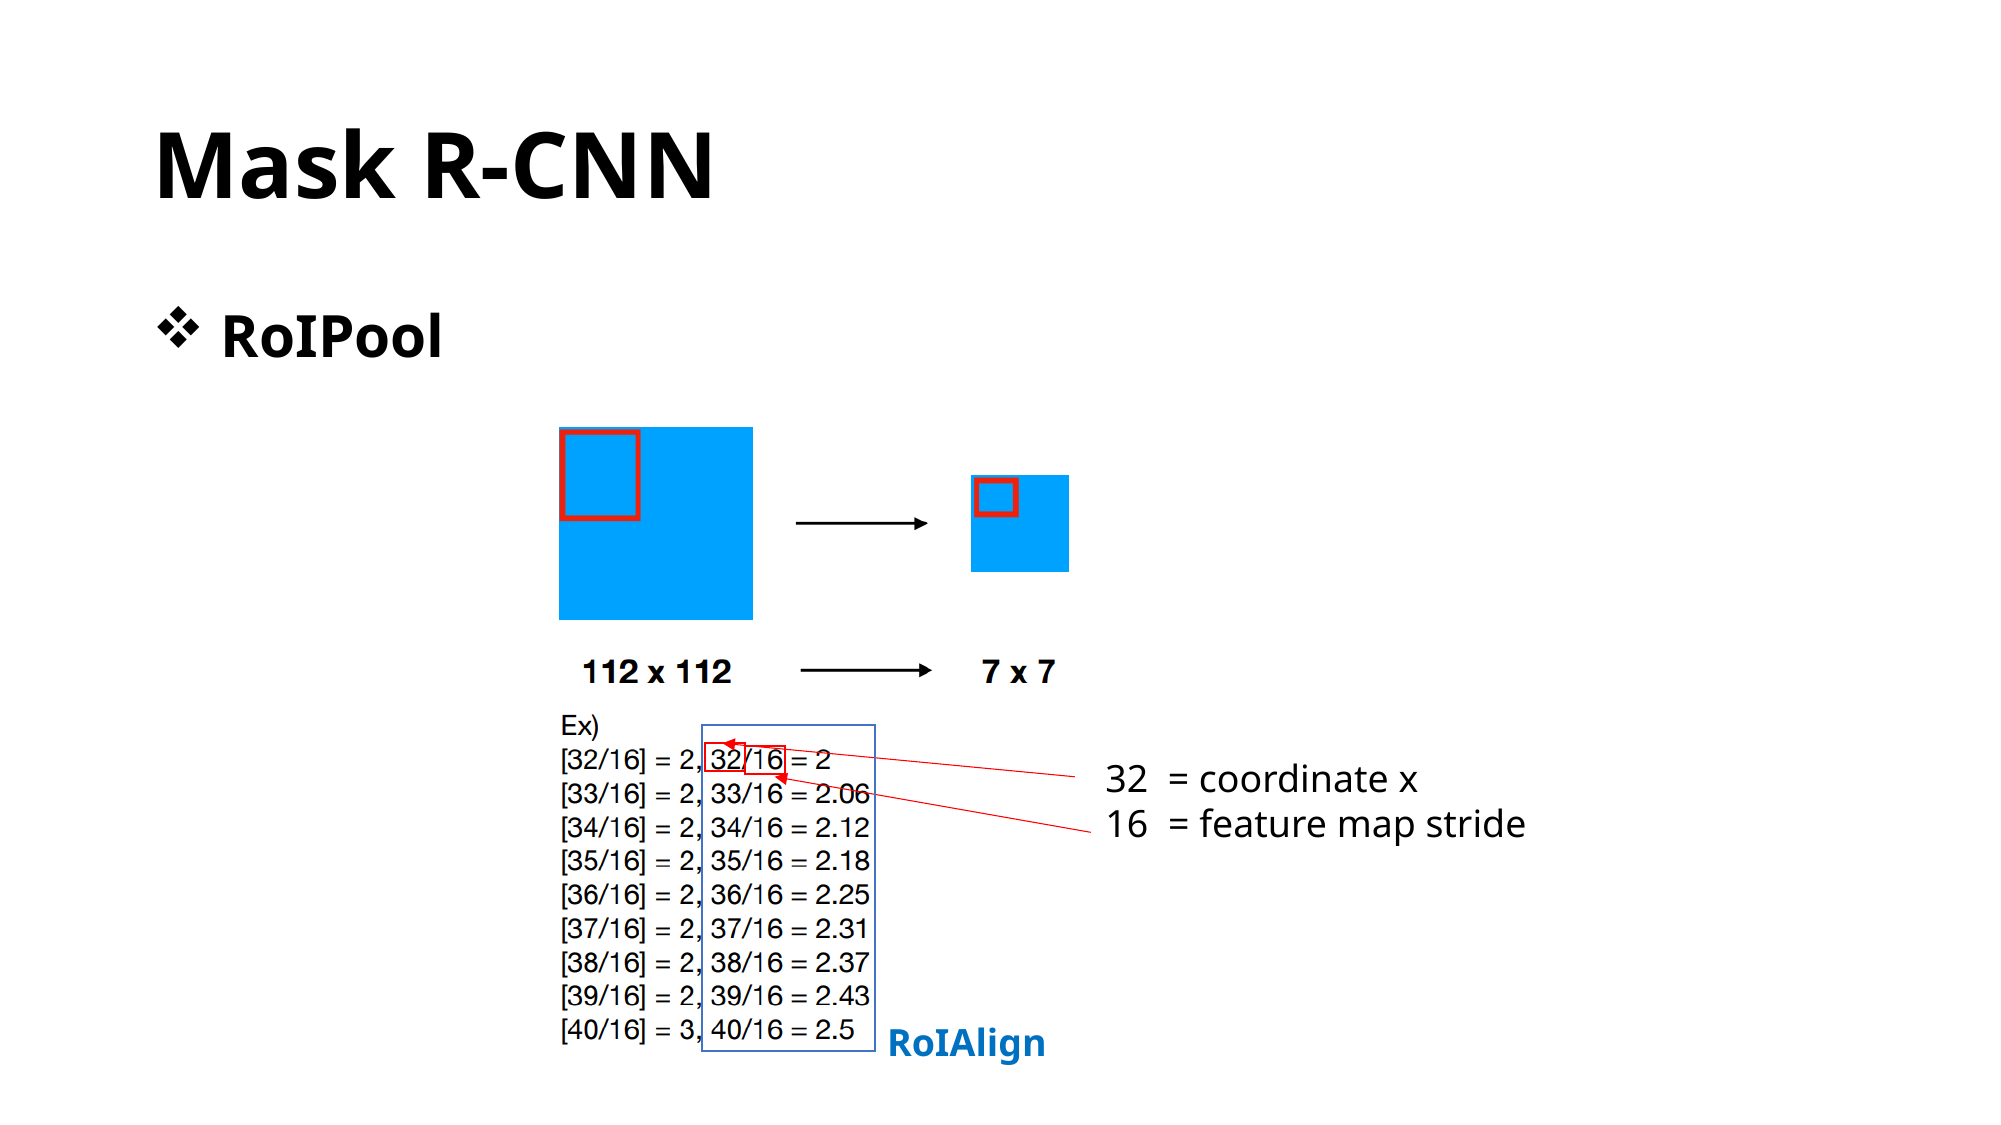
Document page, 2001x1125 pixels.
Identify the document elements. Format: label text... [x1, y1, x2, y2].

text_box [722, 743, 1075, 777]
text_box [774, 776, 1091, 833]
text_box 32 = coordinate x 16 = feature map stride [1096, 747, 1562, 853]
text_box RoIAlign [872, 1051, 1062, 1072]
picture [544, 406, 1096, 1051]
title Mask R-CNN [137, 59, 1863, 278]
list RoIPool [137, 299, 1863, 1014]
